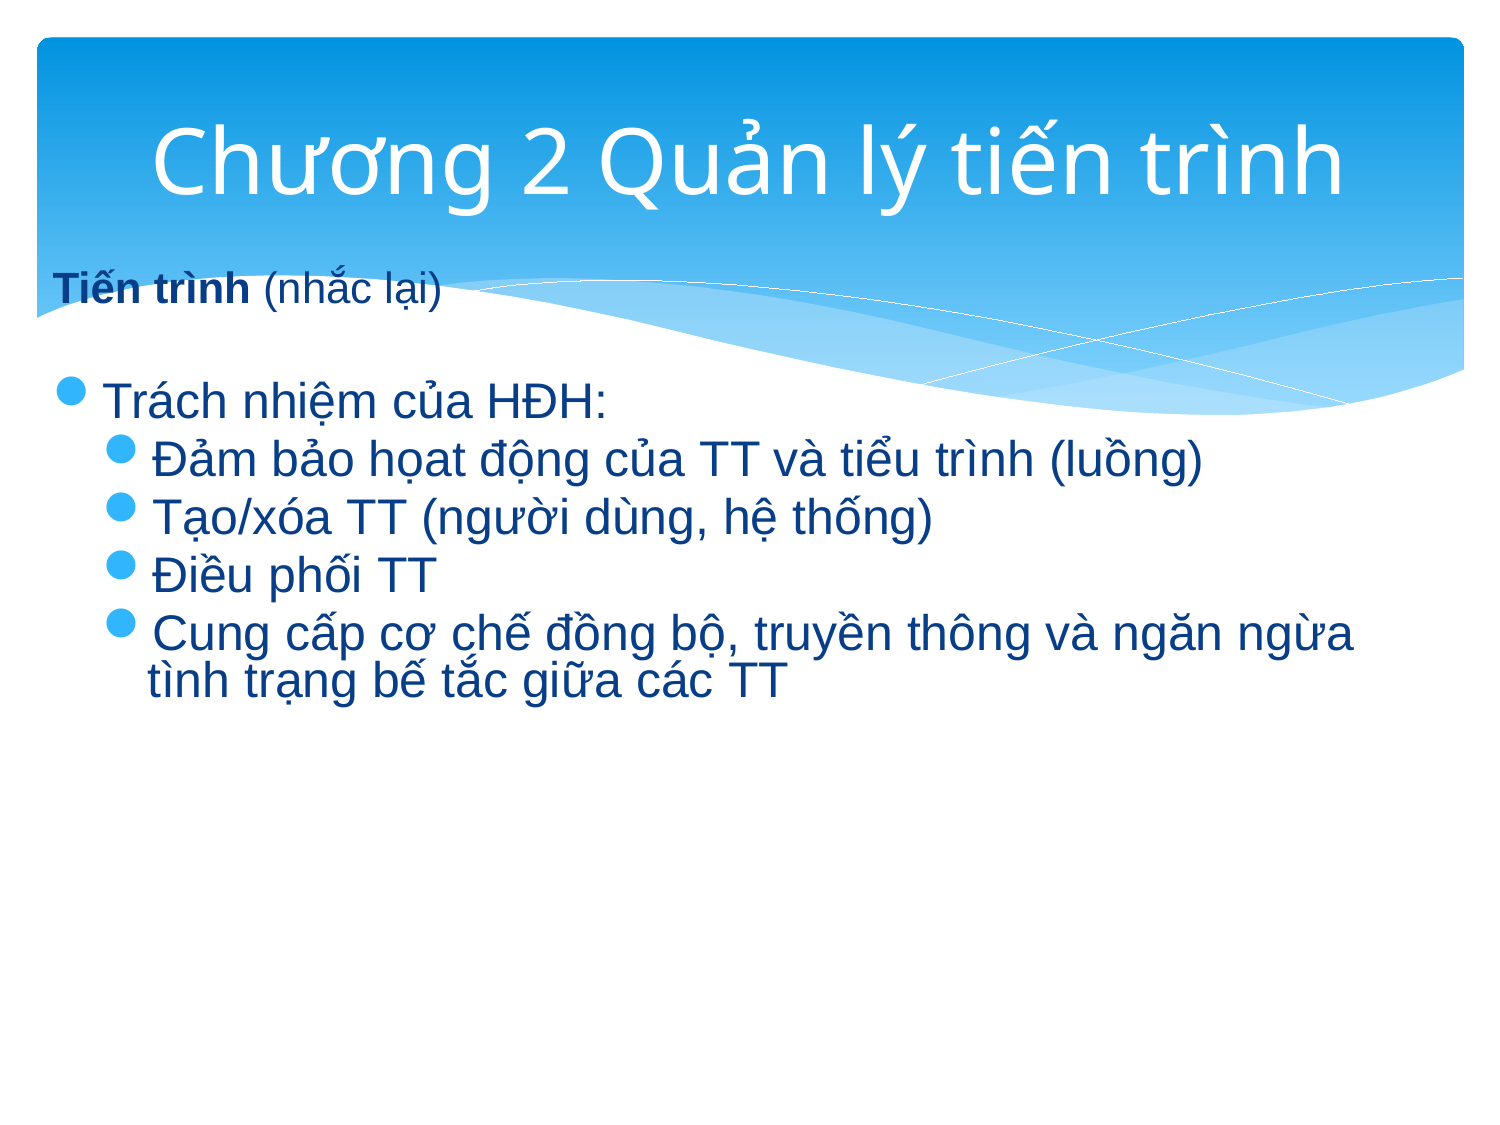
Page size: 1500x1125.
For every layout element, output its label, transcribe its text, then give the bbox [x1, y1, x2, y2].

title Chương 2 Quản lý tiến trình [75, 55, 1425, 261]
list Tiến trình (nhắc lại) Trách nhiệm của HĐH: Đảm bảo họat động của TT và tiểu trình (luồng) Tạo/xóa TT (người dùng, hệ thống) Điều phối TT Cung cấp cơ chế đồng bộ, truyền thông và ngăn ngừa tình trạng bế tắc giữa các TT [37, 262, 1413, 1068]
